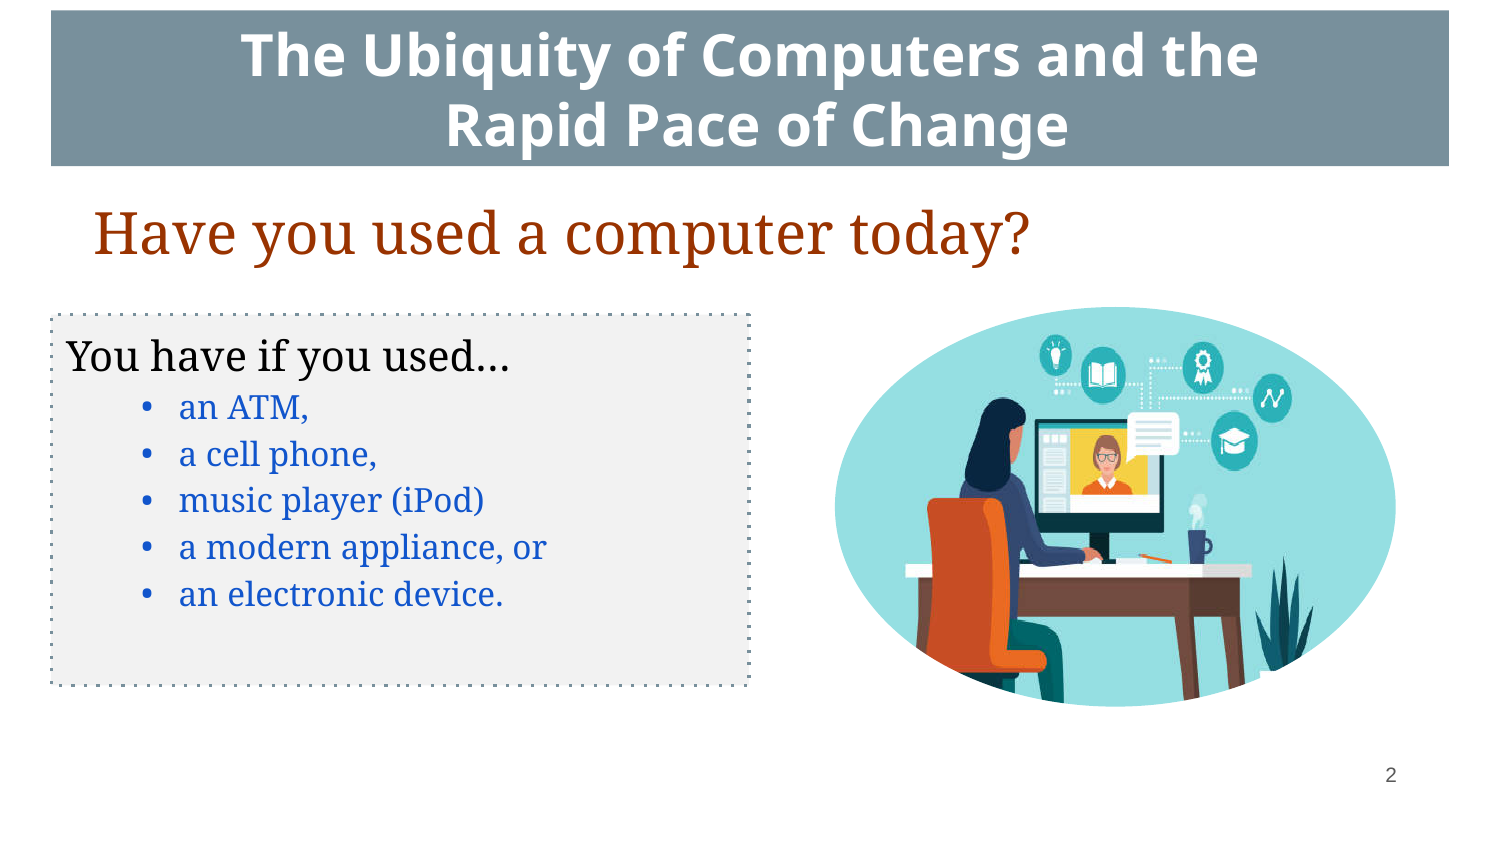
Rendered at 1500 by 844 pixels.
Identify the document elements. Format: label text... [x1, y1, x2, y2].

slide_number ‹#› [1334, 751, 1412, 797]
text_box Have you used a computer today? [78, 181, 1422, 281]
picture [834, 306, 1396, 707]
text_box You have if you used… an ATM, a cell phone, music player (iPod) a modern appliance, or an electronic device. [51, 314, 749, 686]
title The Ubiquity of Computers and the Rapid Pace of Change [51, 10, 1449, 167]
